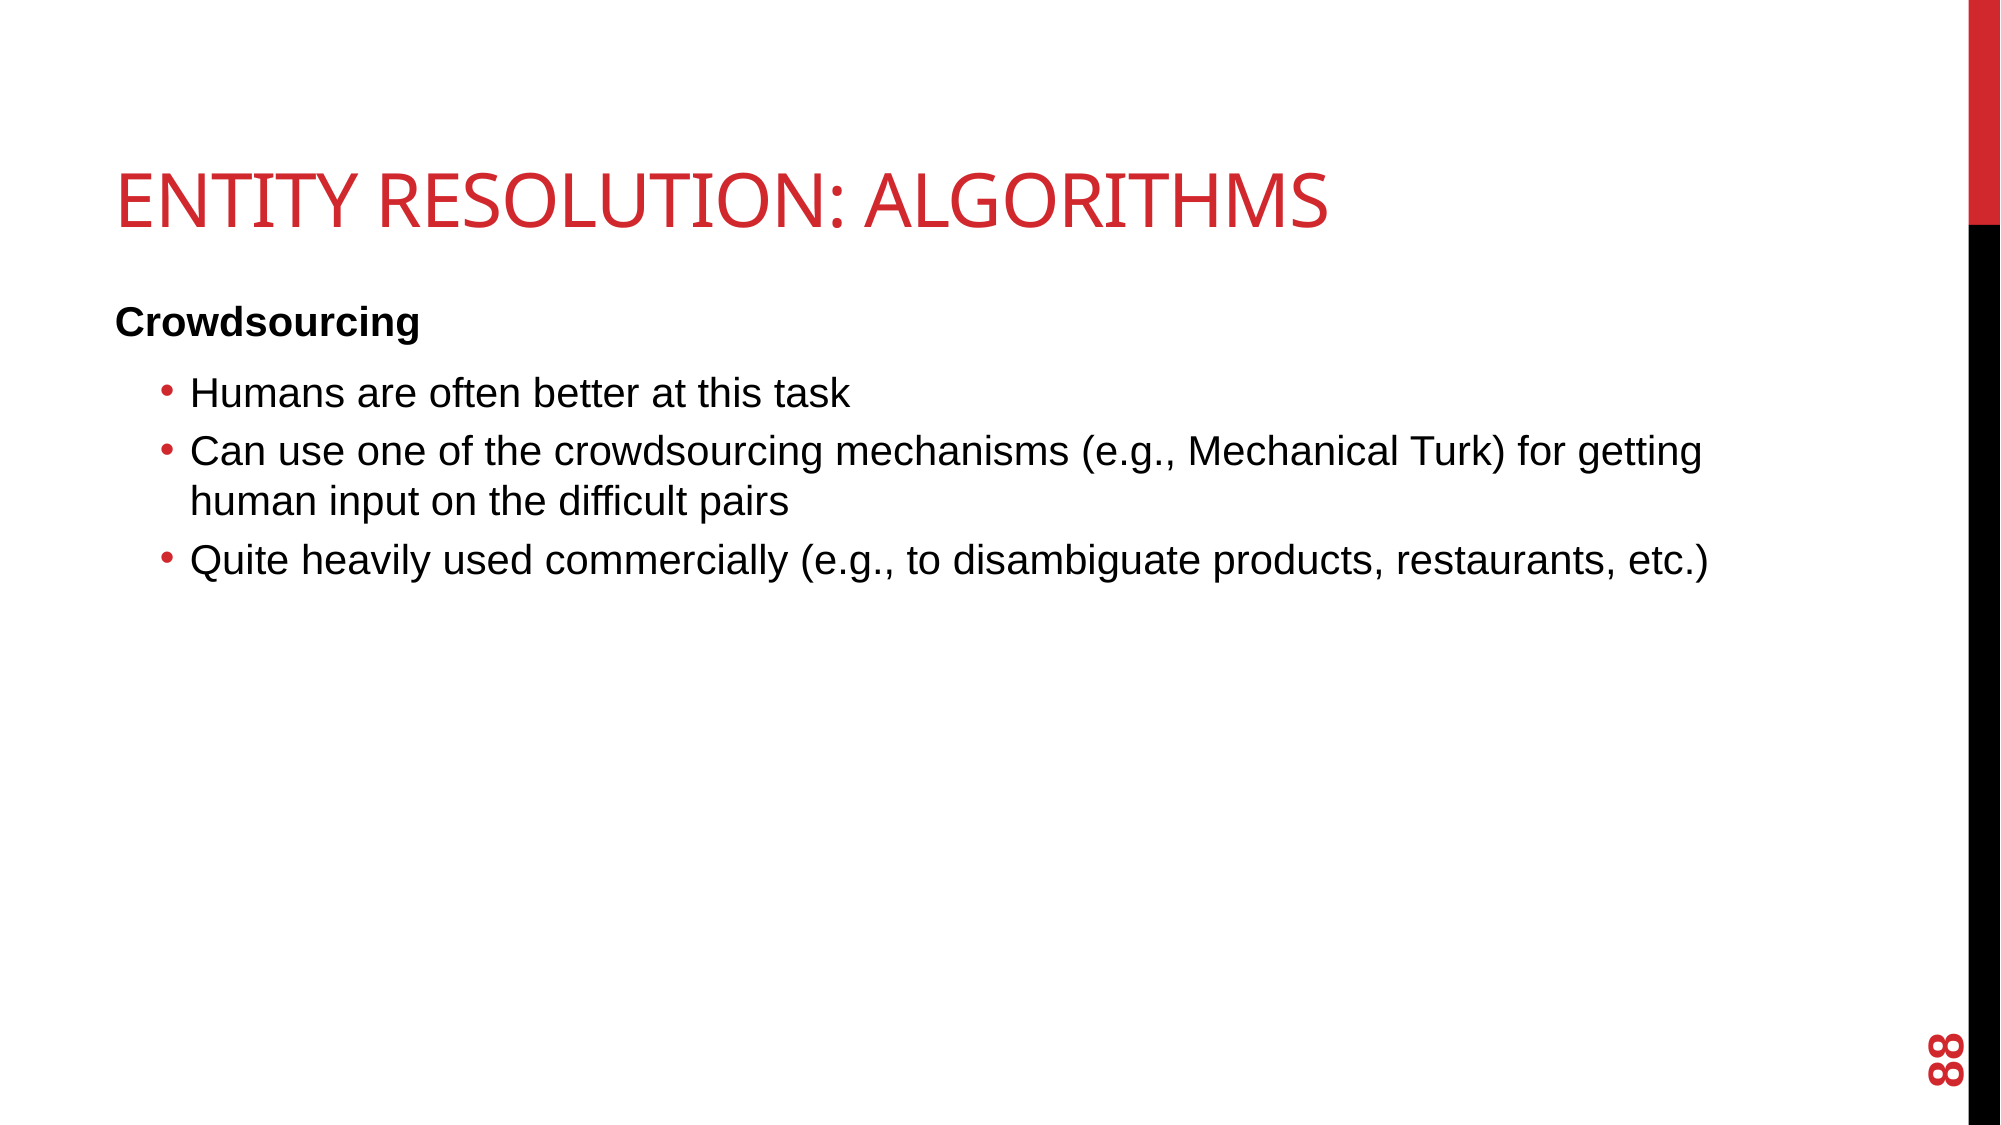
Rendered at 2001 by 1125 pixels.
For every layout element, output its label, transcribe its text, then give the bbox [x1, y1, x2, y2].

list Crowdsourcing Humans are often better at this task Can use one of the crowdsourcing mechanisms (e.g., Mechanical Turk) for getting human input on the difficult pairs Quite heavily used commercially (e.g., to disambiguate products, restaurants, etc.) [99, 287, 1767, 1005]
slide_number 88 [1903, 887, 1984, 1104]
title Entity Resolution: Algorithms [99, 25, 1367, 250]
